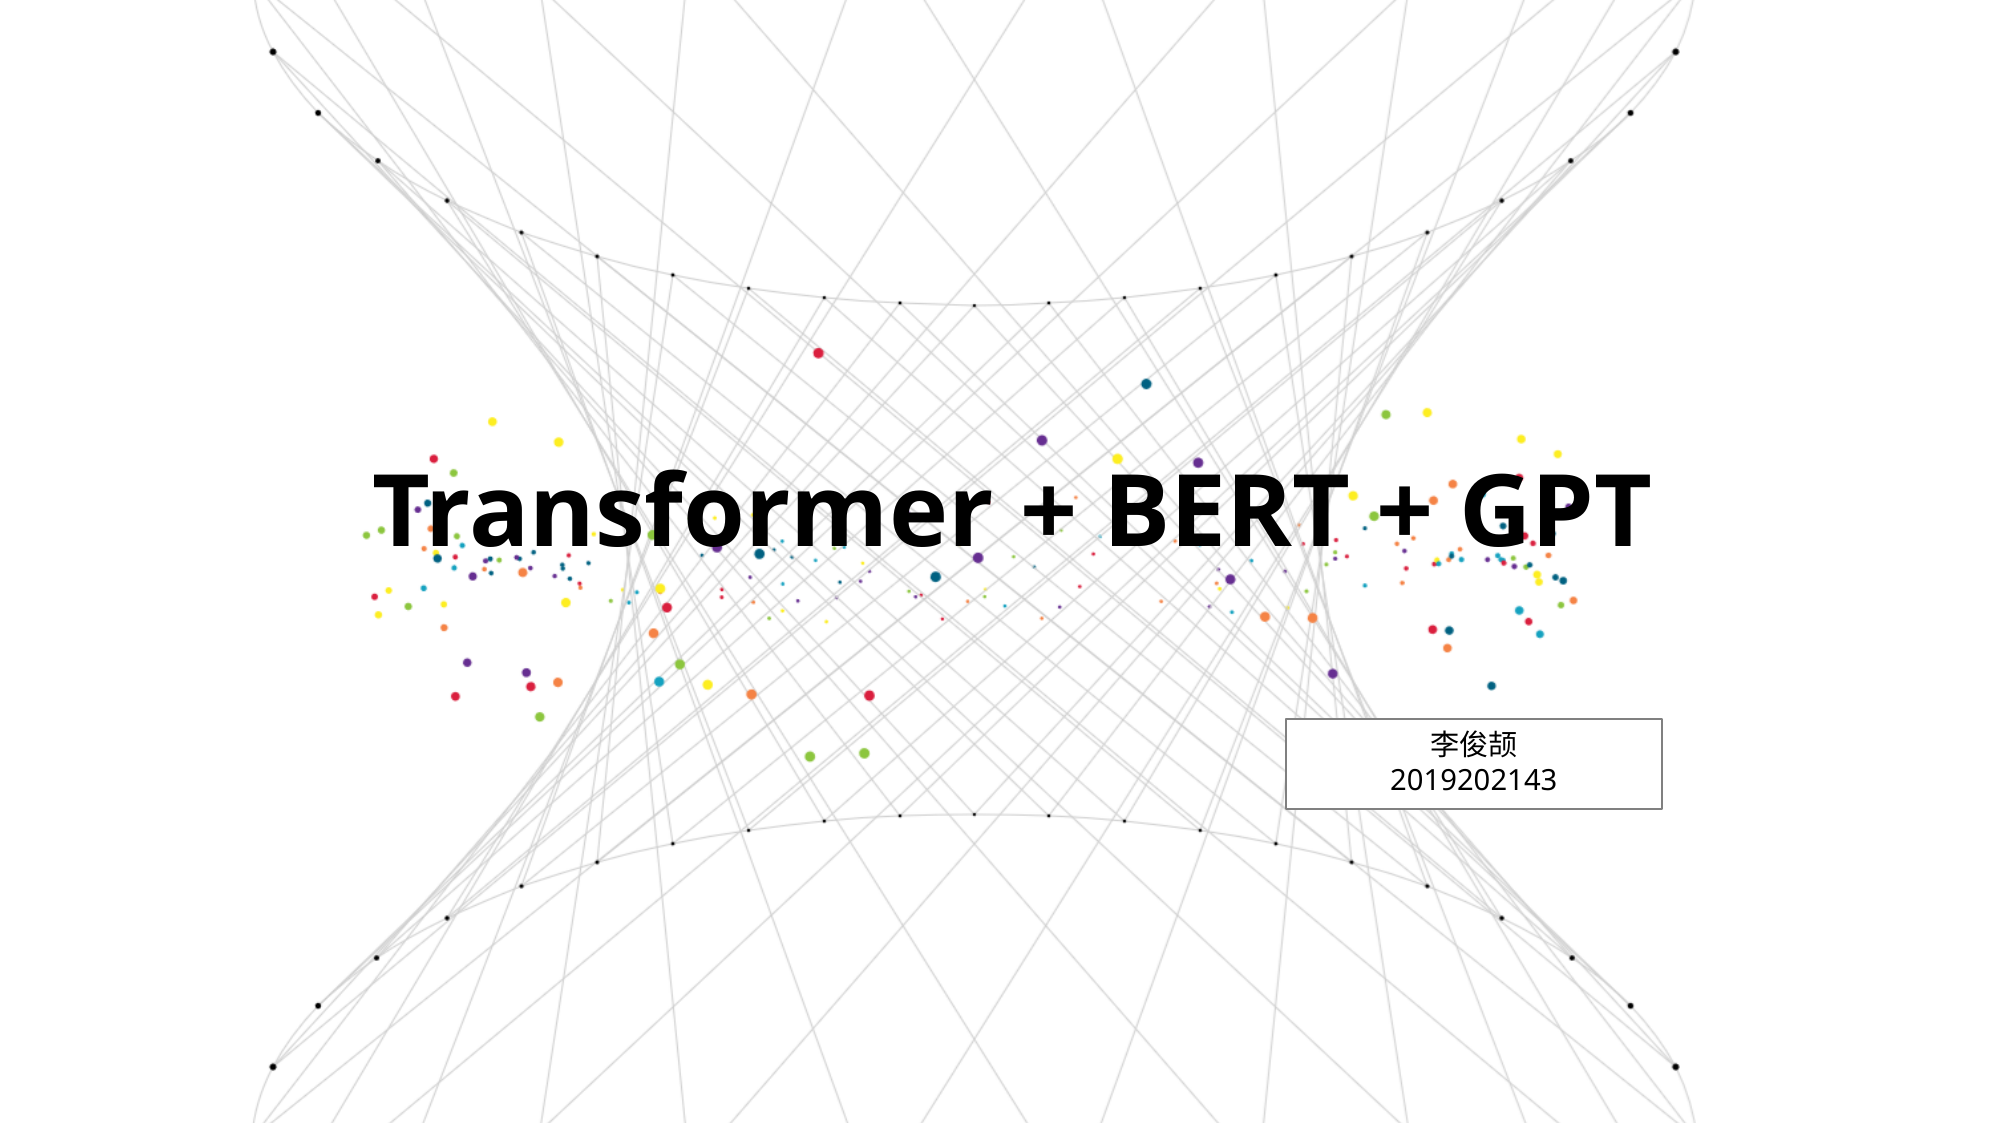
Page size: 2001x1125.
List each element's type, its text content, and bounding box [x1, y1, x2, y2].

picture [139, 593, 1861, 1123]
list 李俊颉 2019202143 [1285, 718, 1663, 810]
list Transformer + BERT + GPT [85, 437, 1915, 593]
picture [139, 0, 1861, 437]
